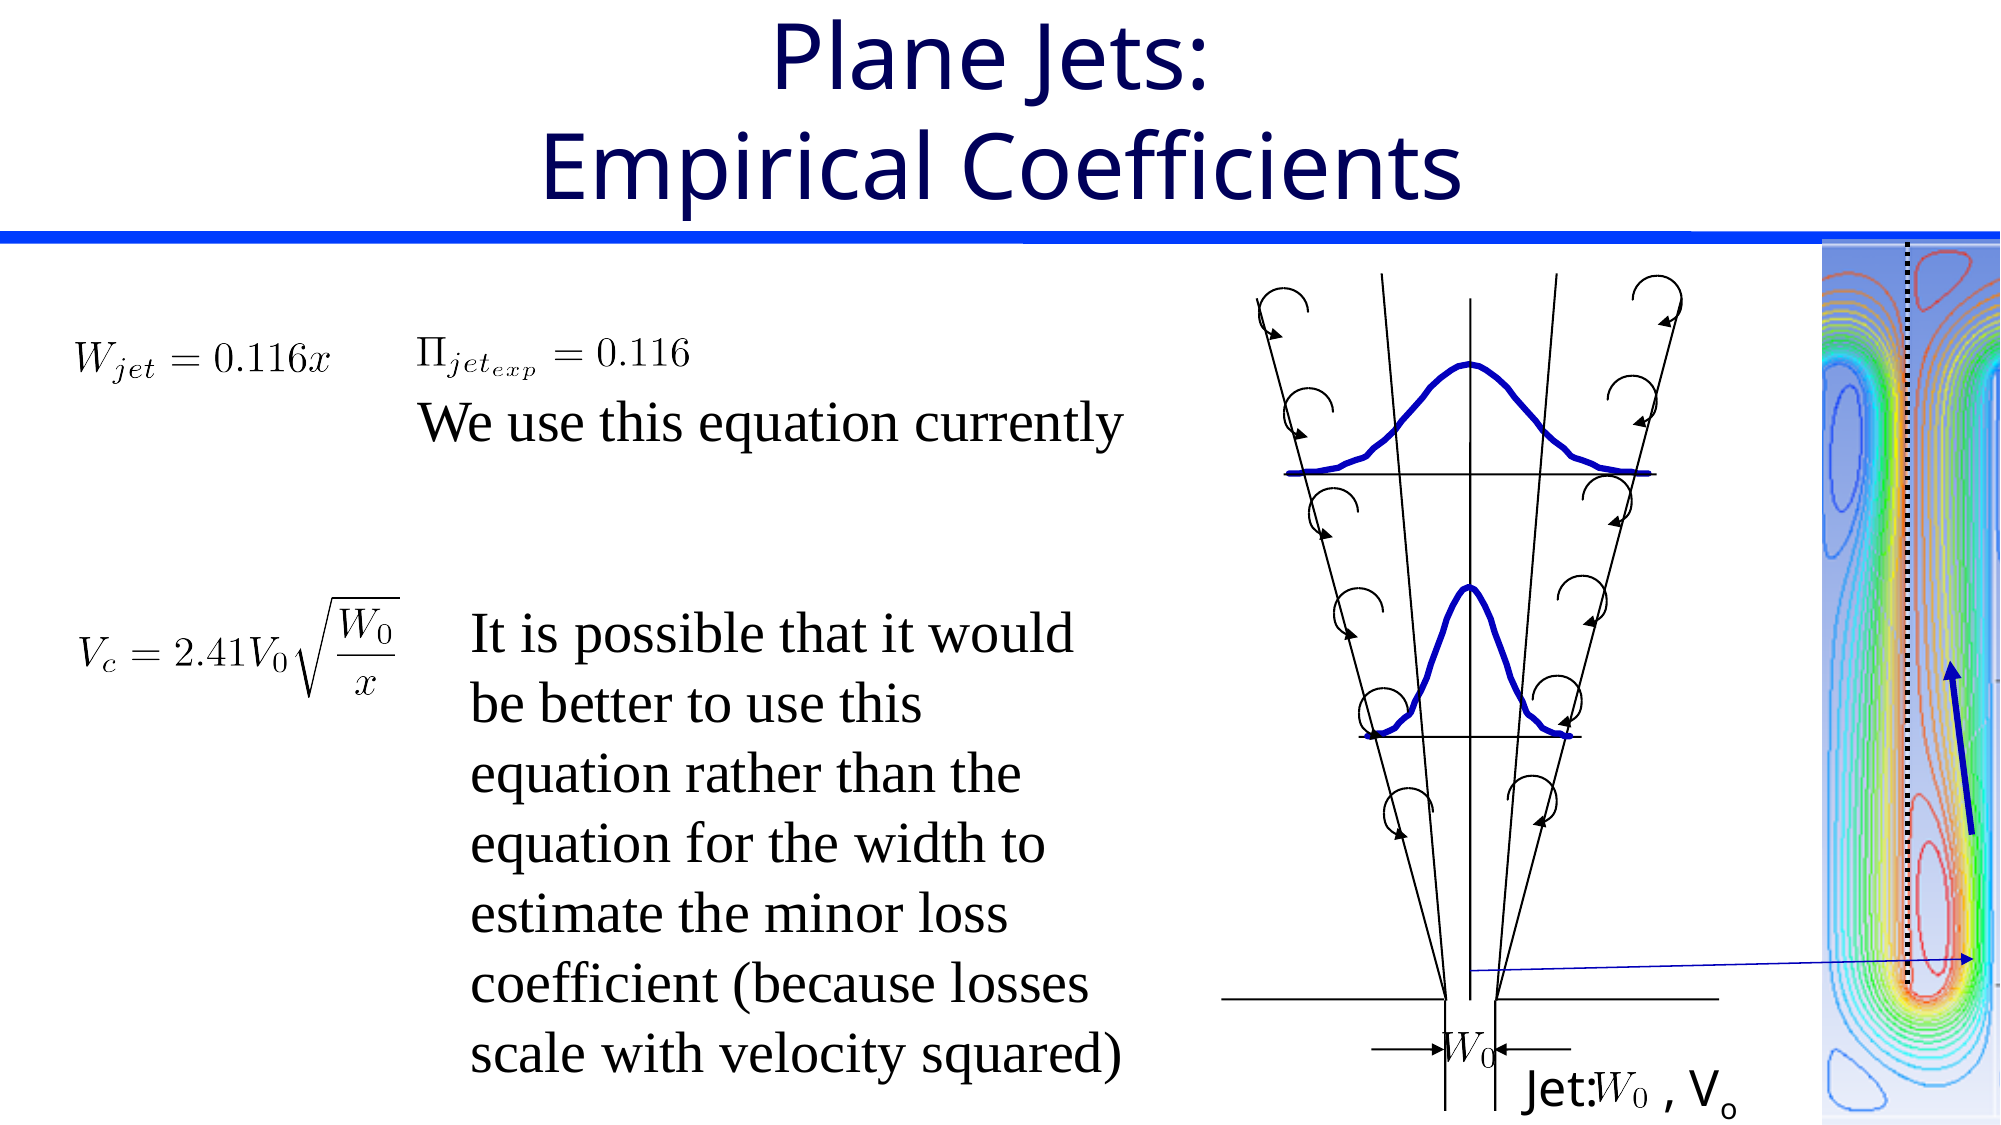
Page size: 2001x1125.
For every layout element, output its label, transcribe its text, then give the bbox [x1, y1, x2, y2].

text_box [1371, 1043, 1436, 1056]
text_box [1471, 364, 1635, 474]
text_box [1557, 575, 1607, 625]
picture [1441, 1031, 1495, 1068]
text_box [1499, 1043, 1510, 1056]
picture [74, 342, 330, 384]
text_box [1821, 239, 2000, 1125]
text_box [1632, 275, 1682, 325]
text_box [1469, 958, 1974, 971]
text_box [1507, 775, 1557, 825]
text_box [1438, 364, 1470, 474]
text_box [1582, 475, 1632, 525]
text_box We use this equation currently [402, 376, 1141, 461]
picture [1594, 1072, 1647, 1108]
picture [416, 336, 689, 380]
text_box Jet: , Vo [1510, 1049, 1753, 1125]
picture [78, 597, 400, 699]
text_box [1607, 375, 1657, 425]
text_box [1258, 287, 1434, 838]
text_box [1532, 675, 1582, 725]
text_box It is possible that it would be better to use this equation rather than the equation for the width to estimate the minor loss coefficient (because losses scale with velocity squared) [455, 586, 1144, 1092]
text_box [1949, 660, 1973, 835]
text_box [1438, 586, 1571, 737]
title Plane Jets: Empirical Coefficients [75, 37, 1930, 225]
